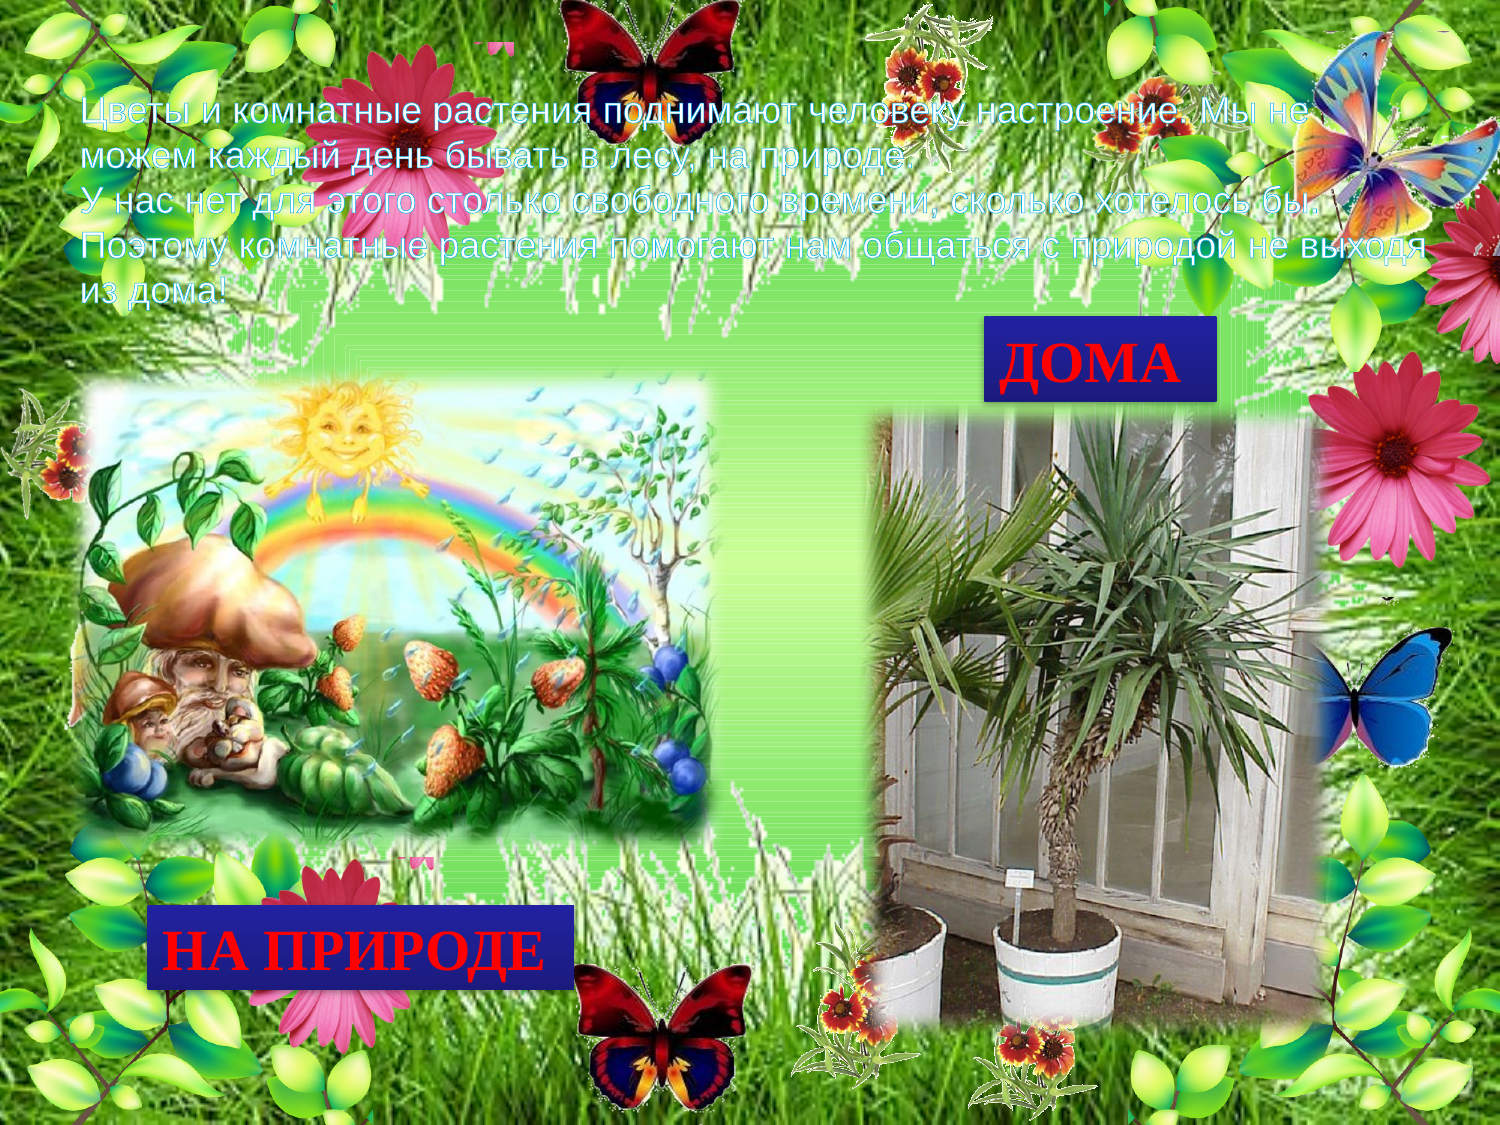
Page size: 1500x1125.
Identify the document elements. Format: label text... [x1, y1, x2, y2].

text_box Цветы и комнатные растения поднимают человеку настроение. Мы не можем каждый день бывать в лесу, на природе. У нас нет для этого столько свободного времени, сколько хотелось бы. Поэтому комнатные растения помогают нам общаться с природой не выходя из дома! [64, 78, 1447, 318]
text_box НА ПРИРОДЕ [147, 905, 575, 990]
text_box ДОМА [984, 316, 1217, 396]
picture [0, 0, 1500, 1125]
